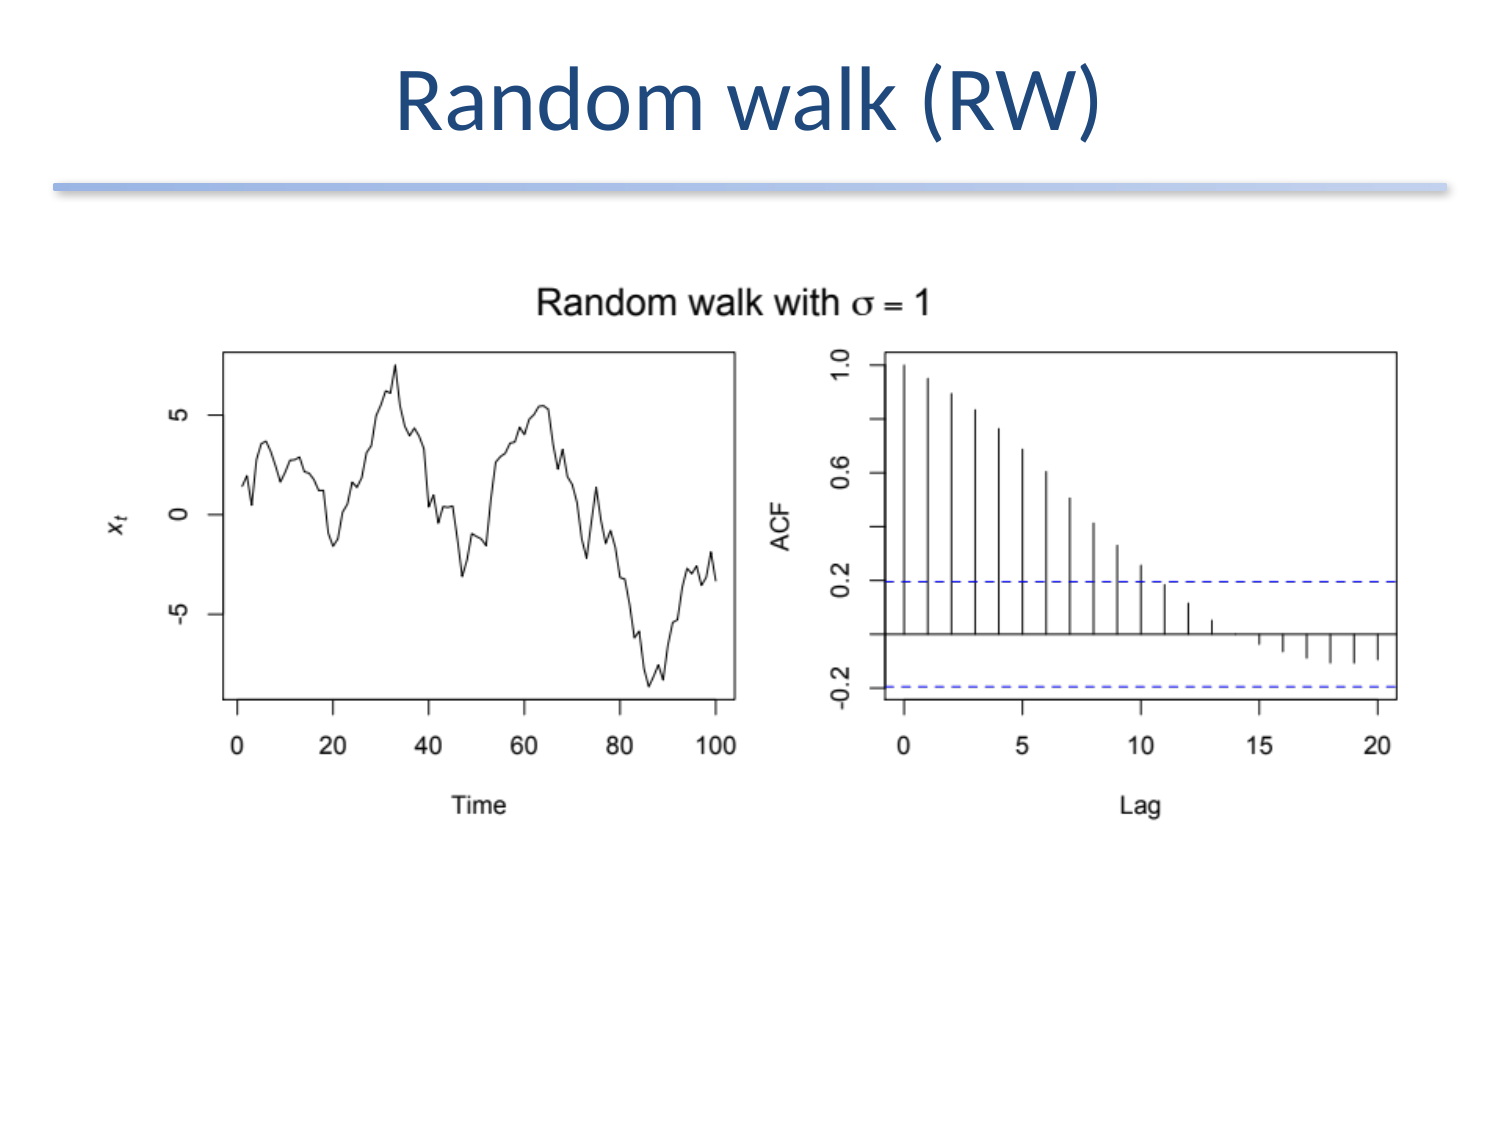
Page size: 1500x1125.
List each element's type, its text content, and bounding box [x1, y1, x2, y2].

text_box [53, 183, 1447, 191]
title Random walk (RW) [0, 0, 1500, 188]
picture [58, 262, 1409, 863]
